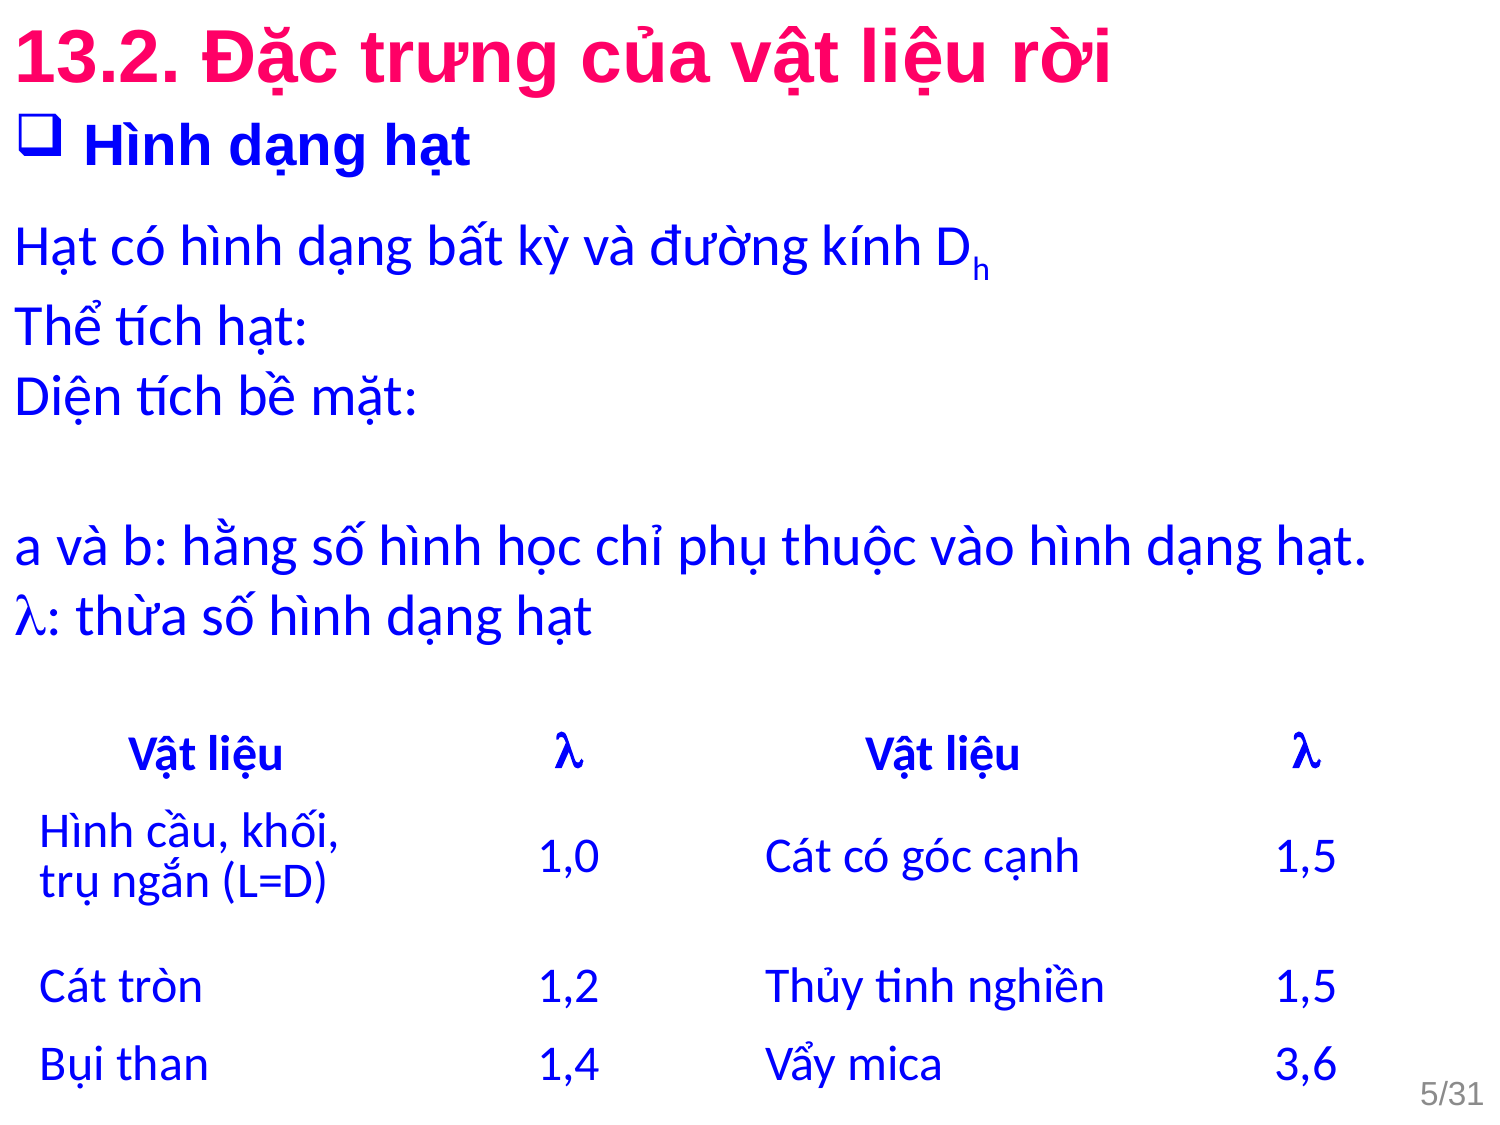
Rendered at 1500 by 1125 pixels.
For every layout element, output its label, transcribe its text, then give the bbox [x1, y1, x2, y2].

table_cell 1,4 [387, 1035, 750, 1112]
table_cell 1,5 [1137, 957, 1475, 1035]
text_box Hình dạng hạt [0, 99, 1500, 185]
table_cell Hình cầu, khối, trụ ngắn (L=D) [25, 803, 387, 957]
table_cell 1,0 [387, 803, 750, 957]
text_box 13.2. Đặc trưng của vật liệu rời [0, 0, 1500, 99]
table_header  [387, 725, 750, 803]
table_cell 1,5 [1137, 803, 1475, 957]
slide_number 5/31 [1149, 1062, 1500, 1123]
table_cell 3,6 [1137, 1035, 1475, 1112]
table_header  [1137, 725, 1475, 803]
table_cell Vẩy mica [750, 1035, 1137, 1112]
table_header Vật liệu [25, 725, 387, 803]
table_cell Thủy tinh nghiền [750, 957, 1137, 1035]
table_cell Bụi than [25, 1035, 387, 1112]
table_header Vật liệu [750, 725, 1137, 803]
table_cell 1,2 [387, 957, 750, 1035]
table_cell Cát có góc cạnh [750, 803, 1137, 957]
table_cell Cát tròn [25, 957, 387, 1035]
